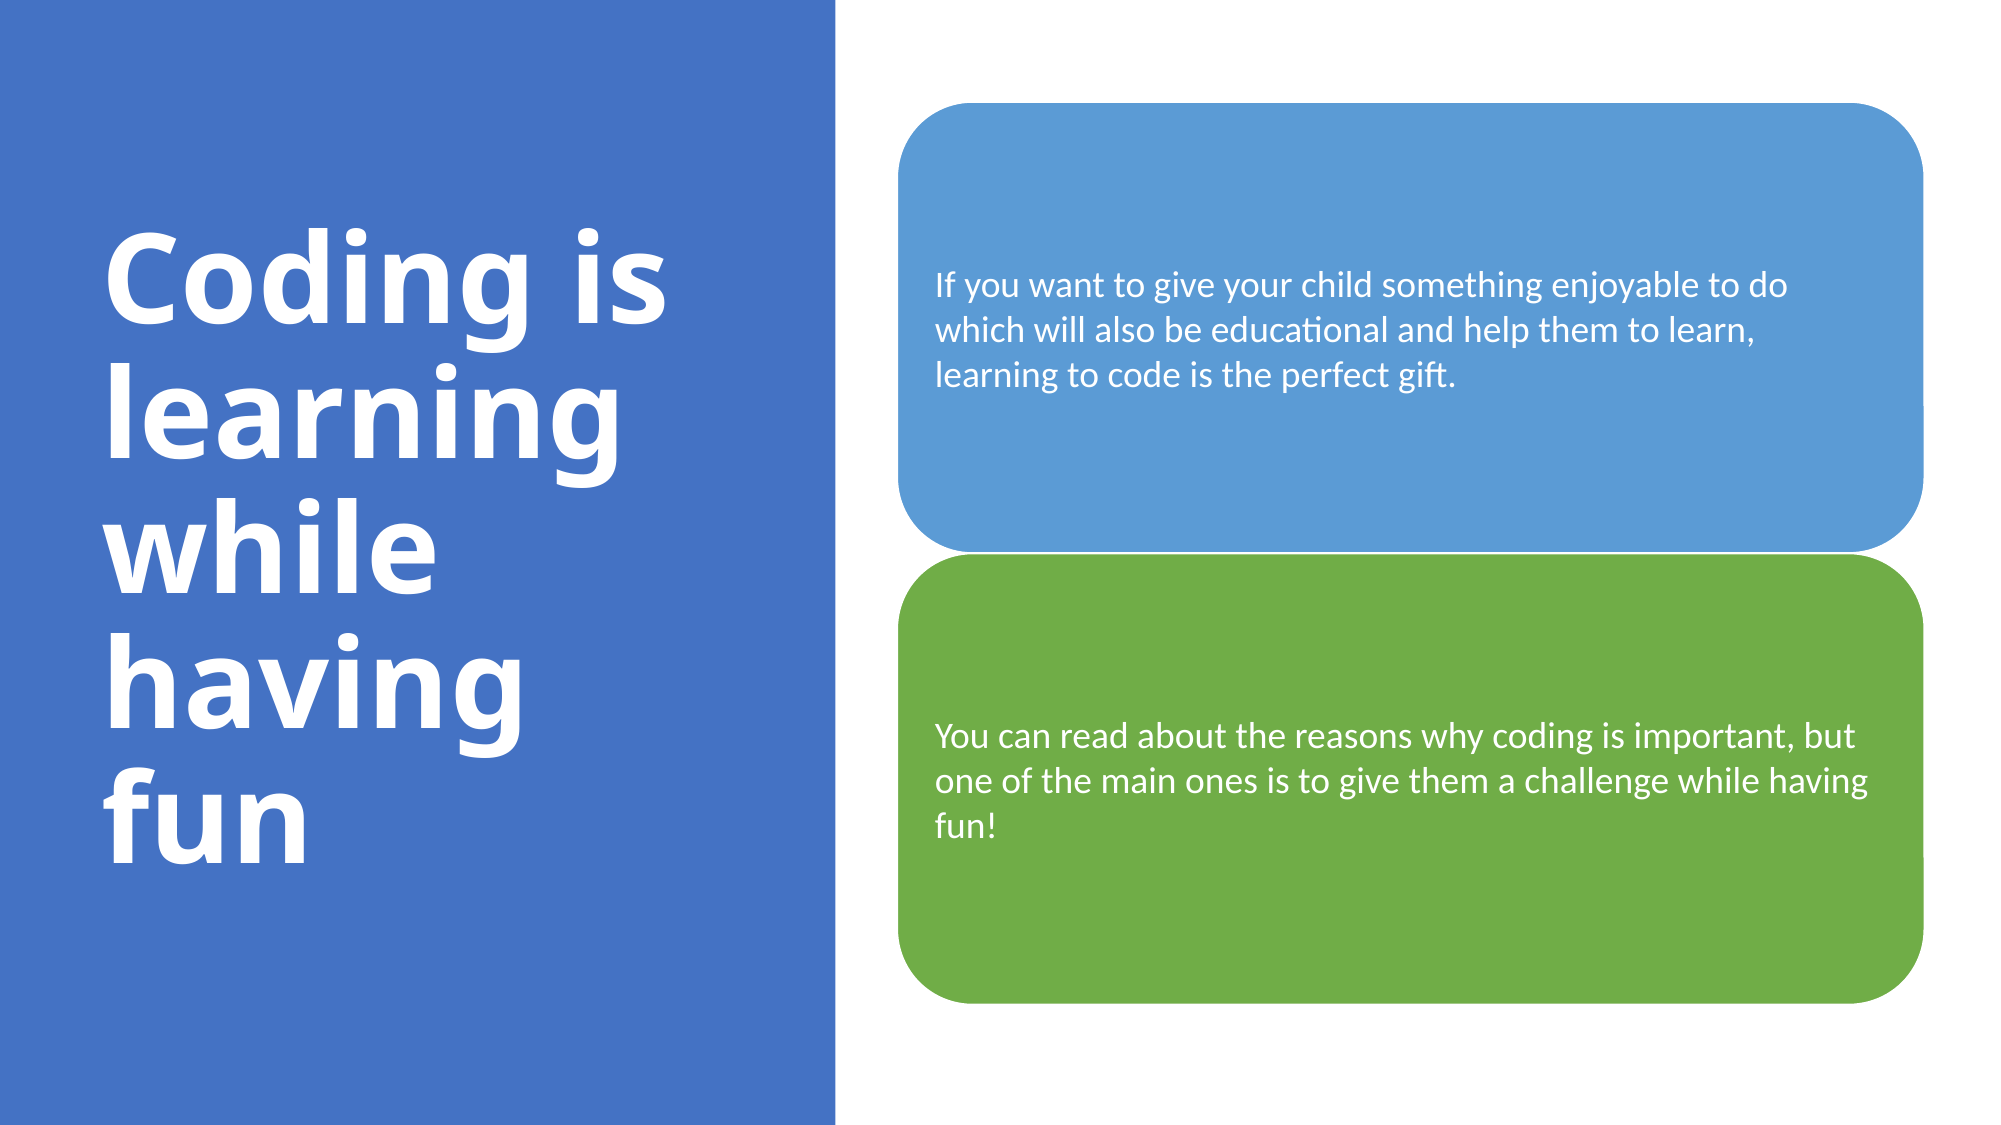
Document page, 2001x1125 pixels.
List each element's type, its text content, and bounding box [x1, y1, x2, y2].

title Coding is learning while having fun [86, 101, 711, 1005]
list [897, 101, 1925, 1005]
text_box [0, 0, 836, 1125]
